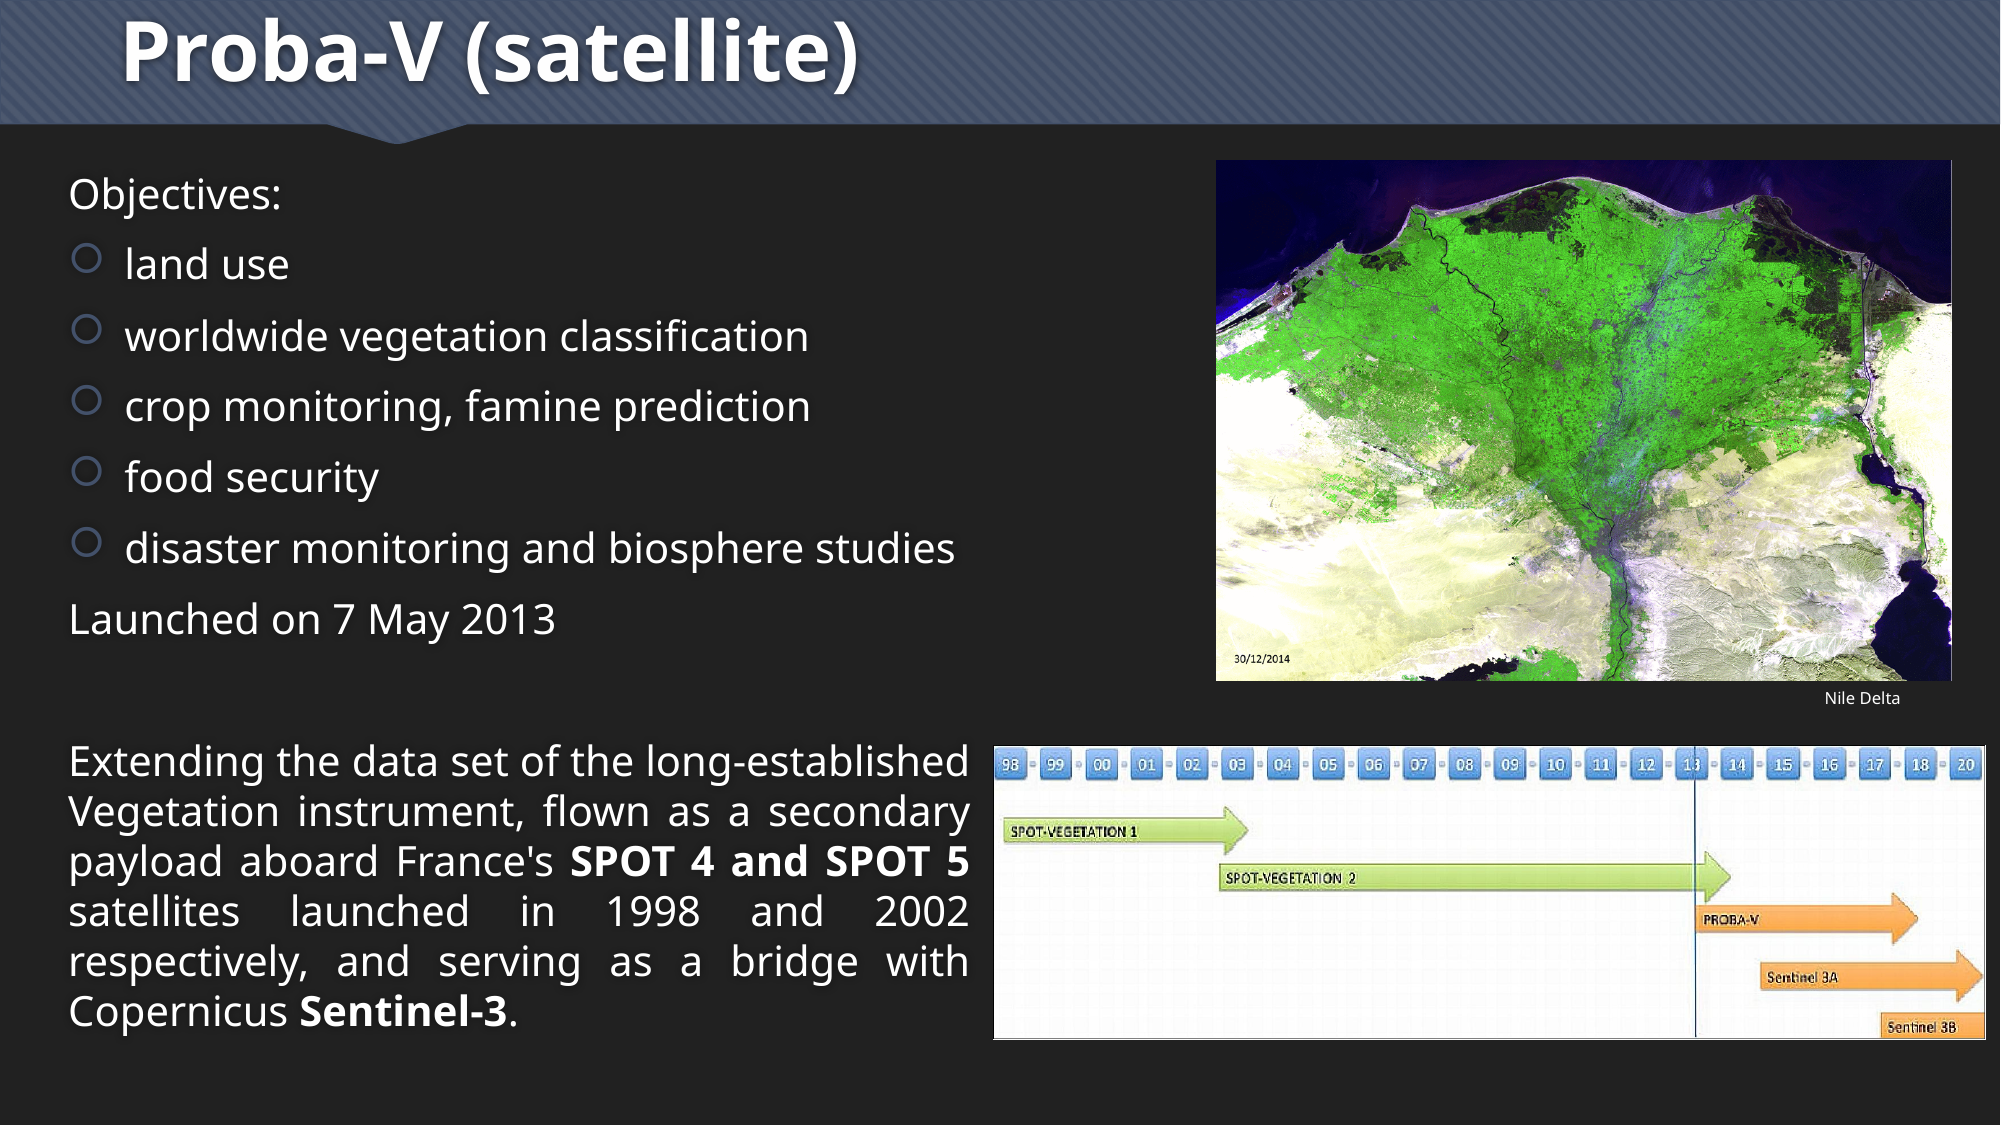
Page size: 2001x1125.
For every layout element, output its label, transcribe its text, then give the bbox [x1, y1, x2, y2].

text_box Nile Delta [1809, 681, 1952, 715]
title Proba-V (satellite) [104, 1, 1839, 106]
picture [992, 744, 1986, 1041]
list Objectives: land use worldwide vegetation classification crop monitoring, famine prediction food security disaster monitoring and biosphere studies Launched on 7 May 2013 Extending the data set of the long-established Vegetation instrument, flown as a secondary payload aboard France's SPOT 4 and SPOT 5 satellites launched in 1998 and 2002 respectively, and serving as a bridge with Copernicus Sentinel-3. [53, 140, 986, 1062]
picture [1215, 160, 1952, 681]
